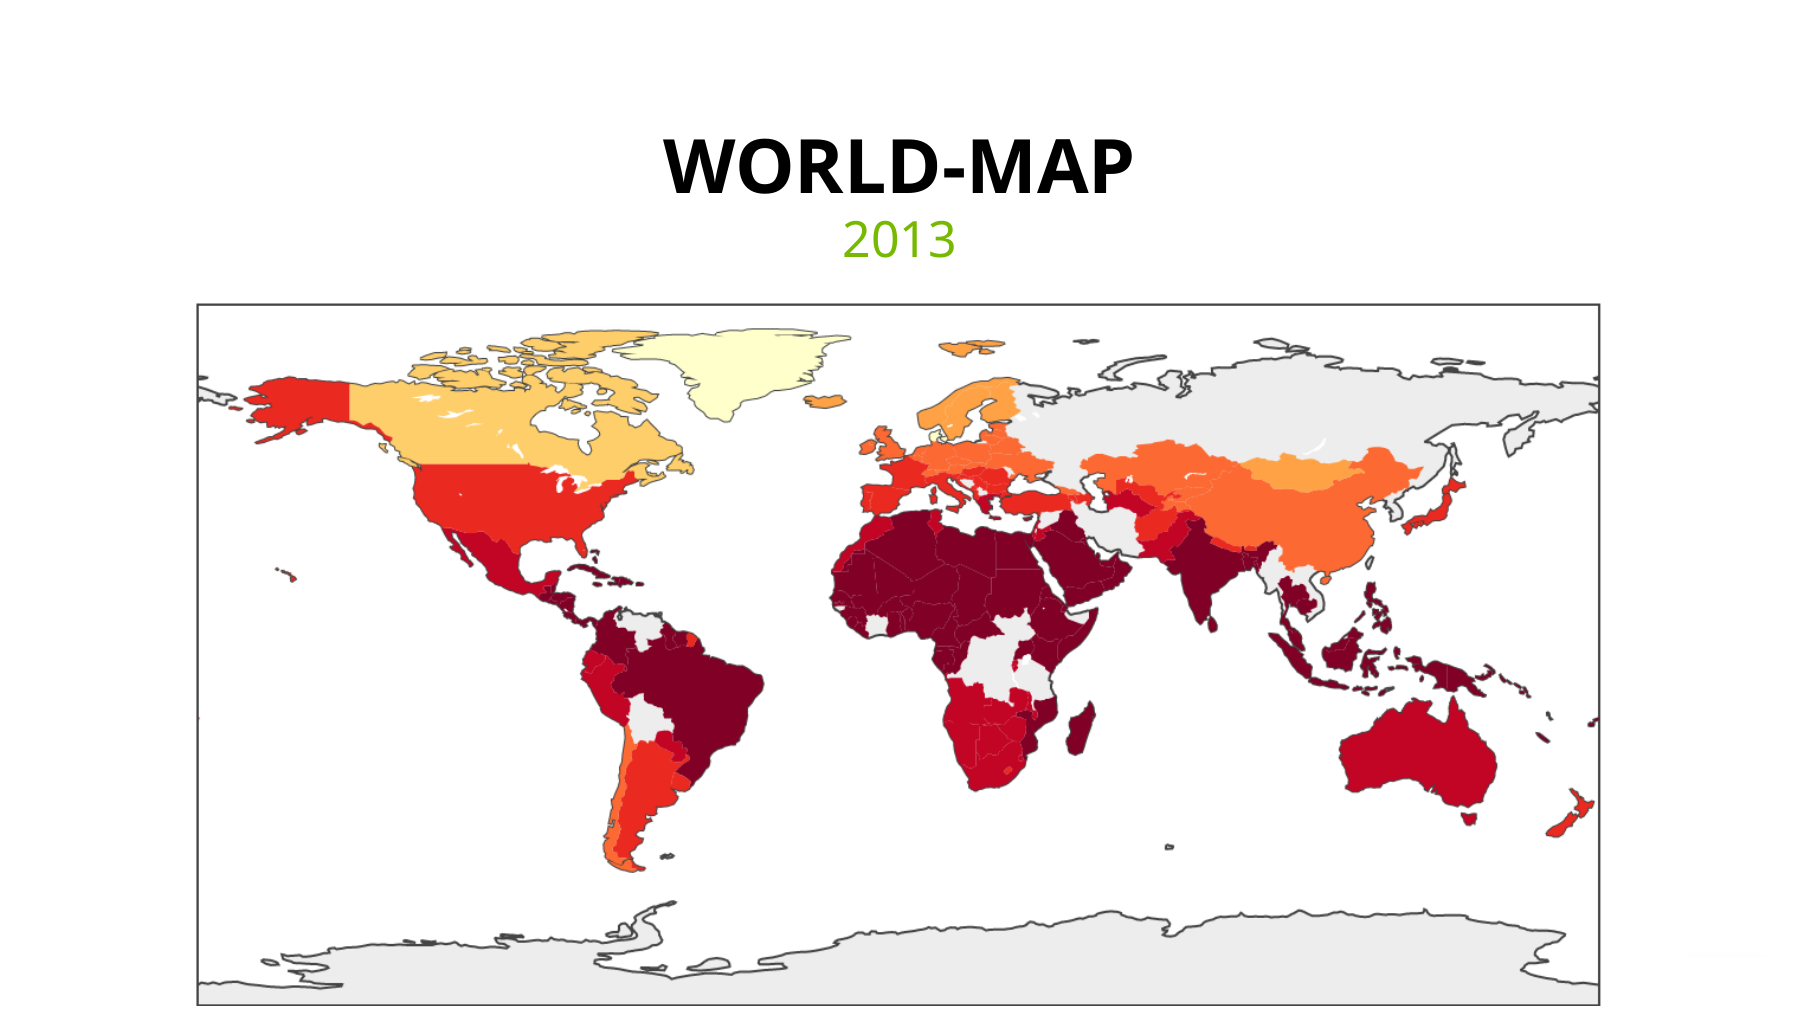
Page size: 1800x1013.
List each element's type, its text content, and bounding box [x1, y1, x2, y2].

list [192, 292, 1608, 1006]
list 2013 [81, 206, 1719, 294]
title World-map [81, 120, 1719, 206]
